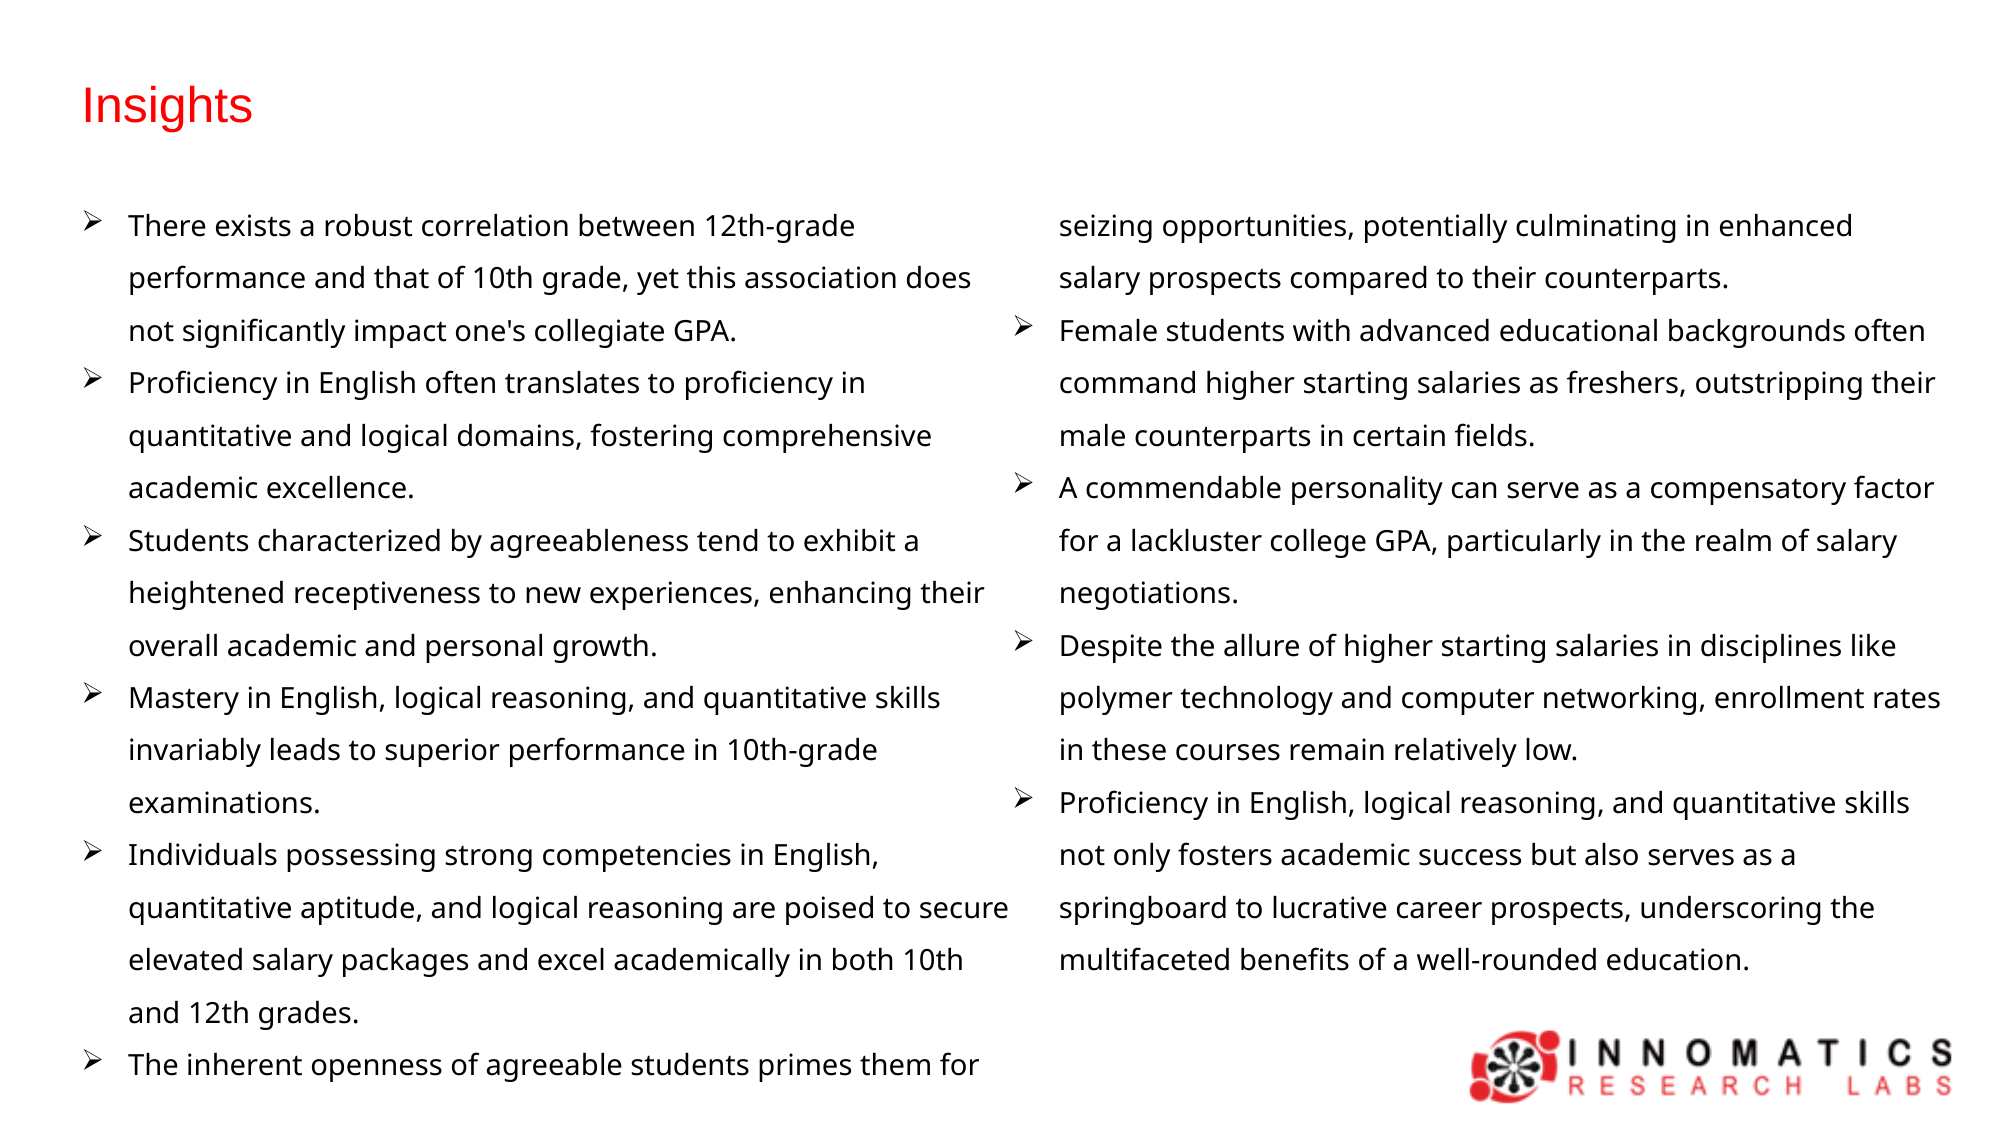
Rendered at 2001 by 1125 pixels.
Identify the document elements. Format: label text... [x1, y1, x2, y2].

picture [1445, 1014, 1975, 1125]
text_box There exists a robust correlation between 12th-grade performance and that of 10th grade, yet this association does not significantly impact one's collegiate GPA. Proficiency in English often translates to proficiency in quantitative and logical domains, fostering comprehensive academic excellence. Students characterized by agreeableness tend to exhibit a heightened receptiveness to new experiences, enhancing their overall academic and personal growth. Mastery in English, logical reasoning, and quantitative skills invariably leads to superior performance in 10th-grade examinations. Individuals possessing strong competencies in English, quantitative aptitude, and logical reasoning are poised to secure elevated salary packages and excel academically in both 10th and 12th grades. The inherent openness of agreeable students primes them for seizing opportunities, potentially culminating in enhanced salary prospects compared to their counterparts. Female students with advanced educational backgrounds often command higher starting salaries as freshers, outstripping their male counterparts in certain fields. A commendable personality can serve as a compensatory factor for a lackluster college GPA, particularly in the realm of salary negotiations. Despite the allure of higher starting salaries in disciplines like polymer technology and computer networking, enrollment rates in these courses remain relatively low. Proficiency in English, logical reasoning, and quantitative skills not only fosters academic success but also serves as a springboard to lucrative career prospects, underscoring the multifaceted benefits of a well-rounded education. [66, 182, 1958, 1106]
text_box Insights [66, 64, 1098, 140]
